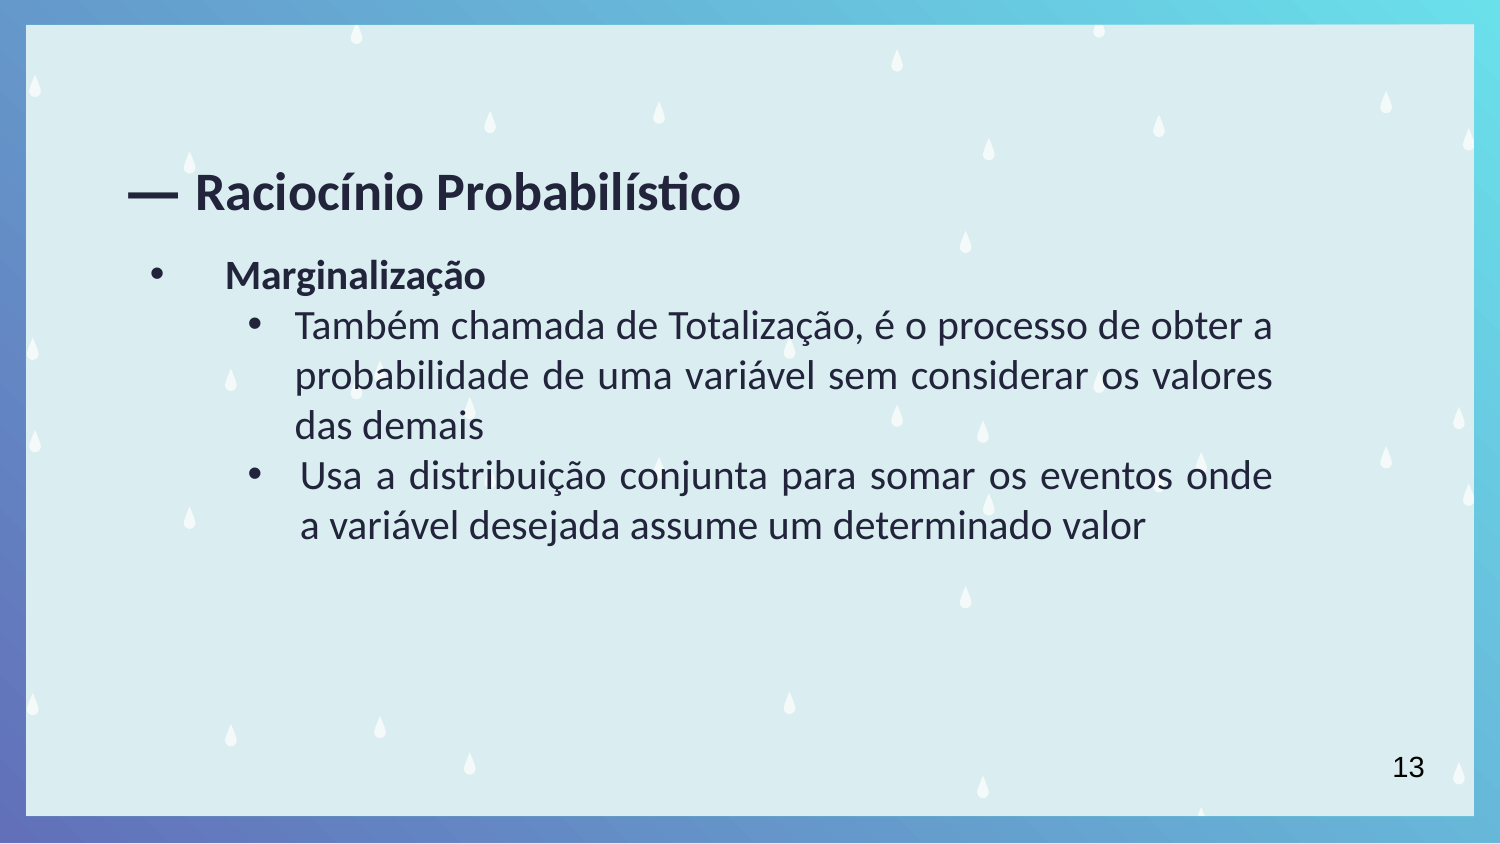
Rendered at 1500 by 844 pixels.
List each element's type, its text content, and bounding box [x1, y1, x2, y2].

subtitle Marginalização Também chamada de Totalização, é o processo de obter a probabilidade de uma variável sem considerar os valores das demais Usa a distribuição conjunta para somar os eventos onde a variável desejada assume um determinado valor [111, 233, 1289, 631]
text_box 13 [1377, 741, 1449, 792]
title — Raciocínio Probabilístico [111, 145, 1069, 233]
